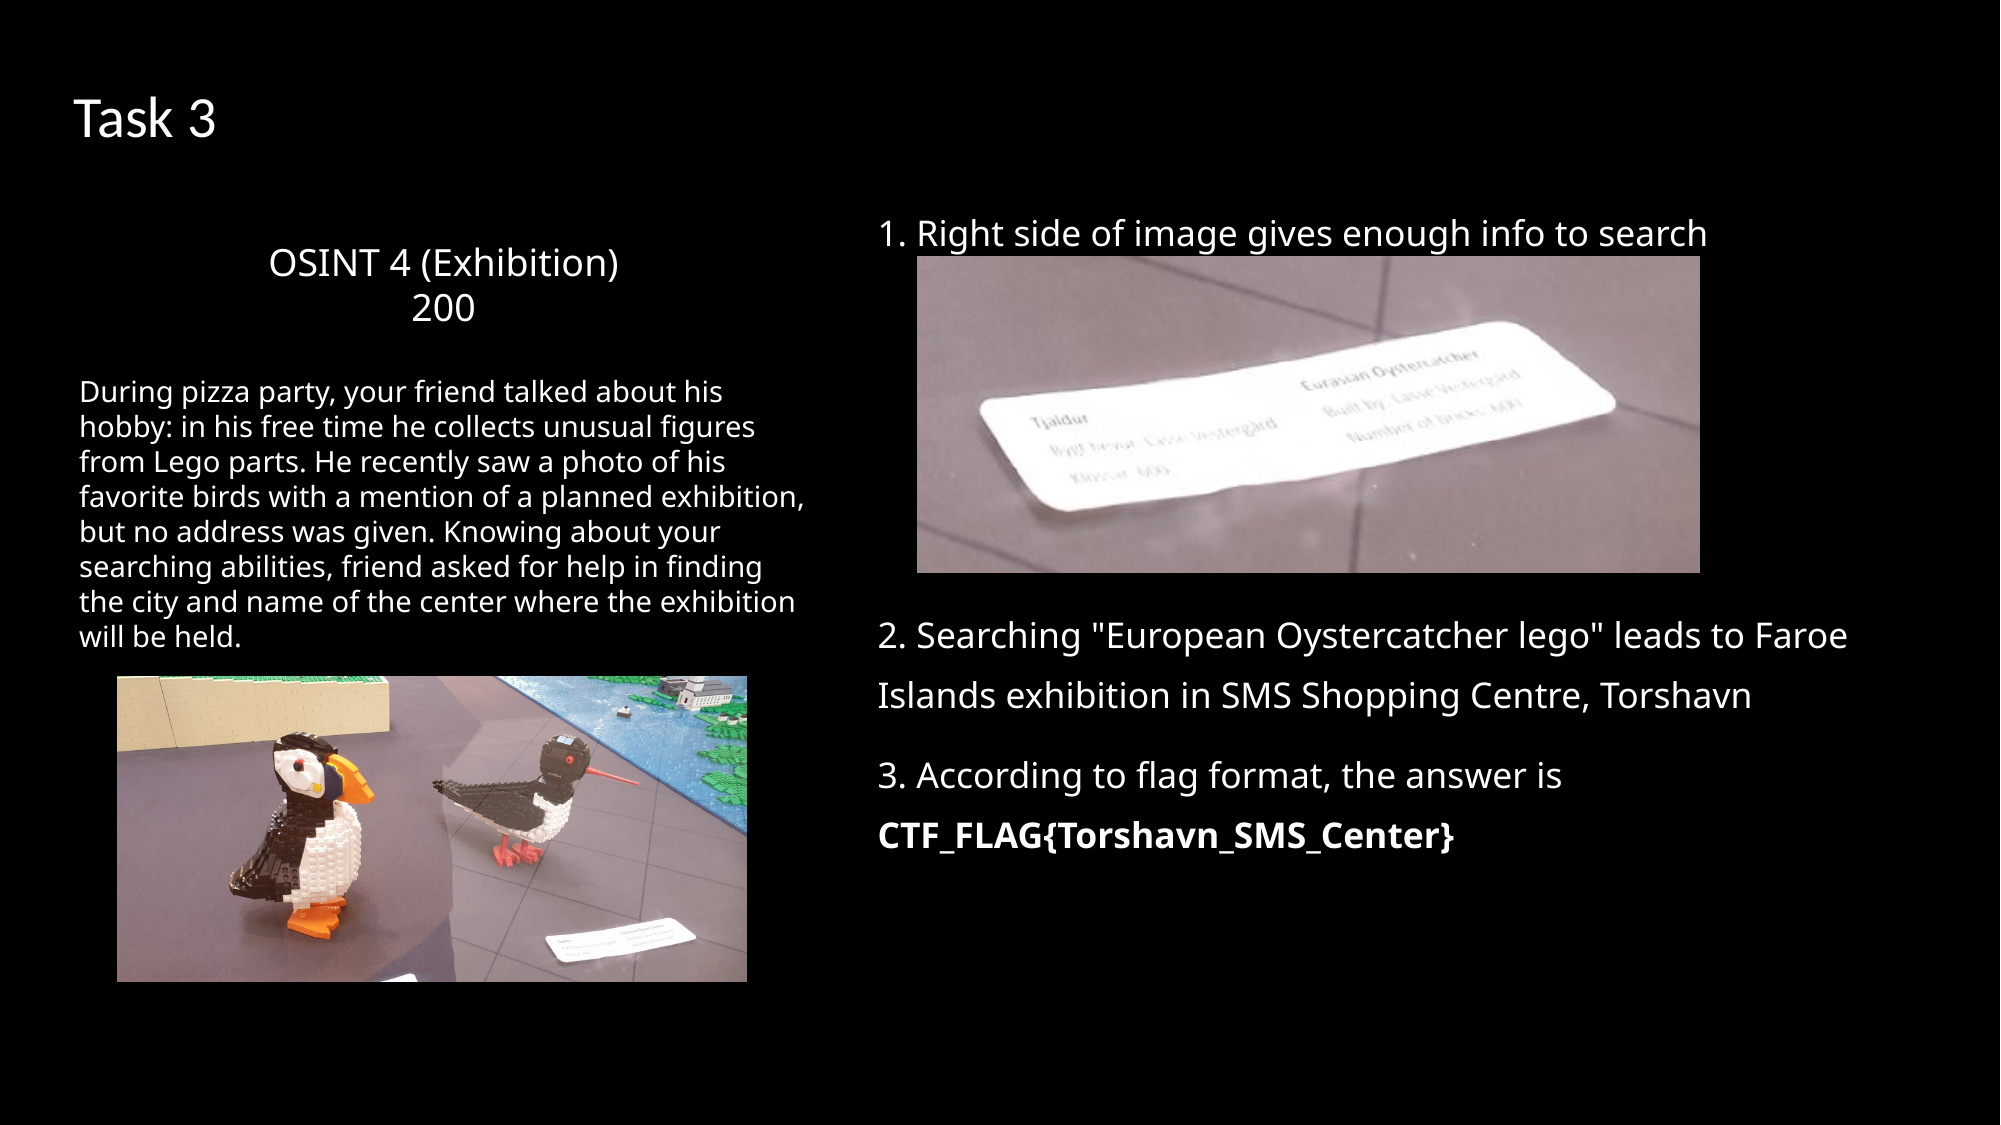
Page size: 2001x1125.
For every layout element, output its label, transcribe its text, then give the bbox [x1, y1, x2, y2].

title Task 3 [73, 63, 1926, 175]
picture [116, 676, 748, 982]
picture [916, 256, 1701, 574]
list 1. Right side of image gives enough info to search 2. Searching "European Oystercatcher lego" leads to Faroe Islands exhibition in SMS Shopping Centre, Torshavn 3. According to flag format, the answer is CTF_FLAG{Torshavn_SMS_Center} [877, 193, 1911, 973]
text_box OSINT 4 (Exhibition) 200 During pizza party, your friend talked about his hobby: in his free time he collects unusual figures from Lego parts. He recently saw a photo of his favorite birds with a mention of a planned exhibition, but no address was given. Knowing about your searching abilities, friend asked for help in finding the city and name of the center where the exhibition will be held. [64, 231, 824, 1011]
